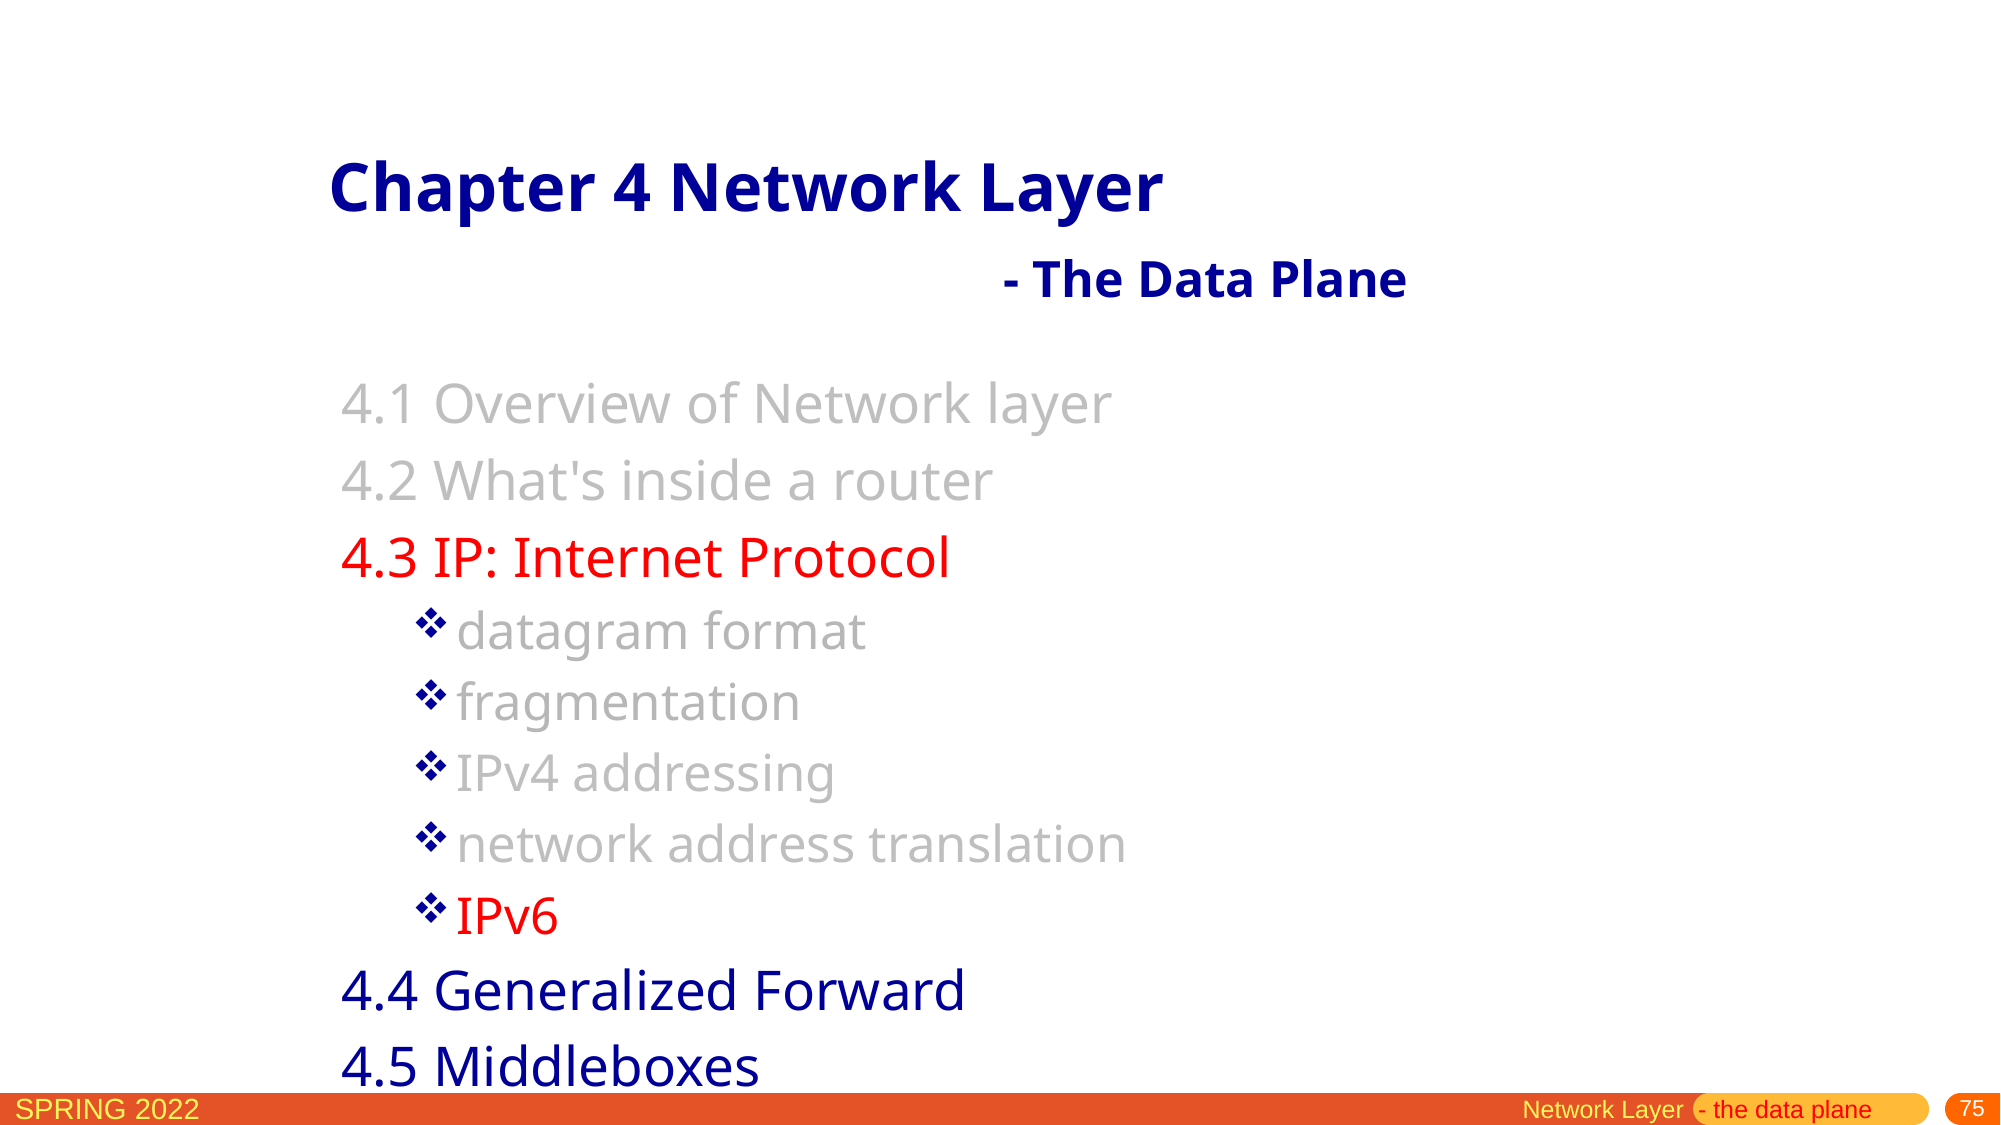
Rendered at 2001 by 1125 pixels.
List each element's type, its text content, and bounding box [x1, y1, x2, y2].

text_box Chapter 4 Network Layer [313, 90, 1589, 279]
text_box - The Data Plane [989, 240, 1486, 316]
text_box Network Layer - the data plane [1507, 1086, 2000, 1125]
list 4.1 Overview of Network layer 4.2 What's inside a router 4.3 IP: Internet Protocol datagram format fragmentation IPv4 addressing network address translation IPv6 4.4 Generalized Forward 4.5 Middleboxes [326, 361, 1237, 1106]
